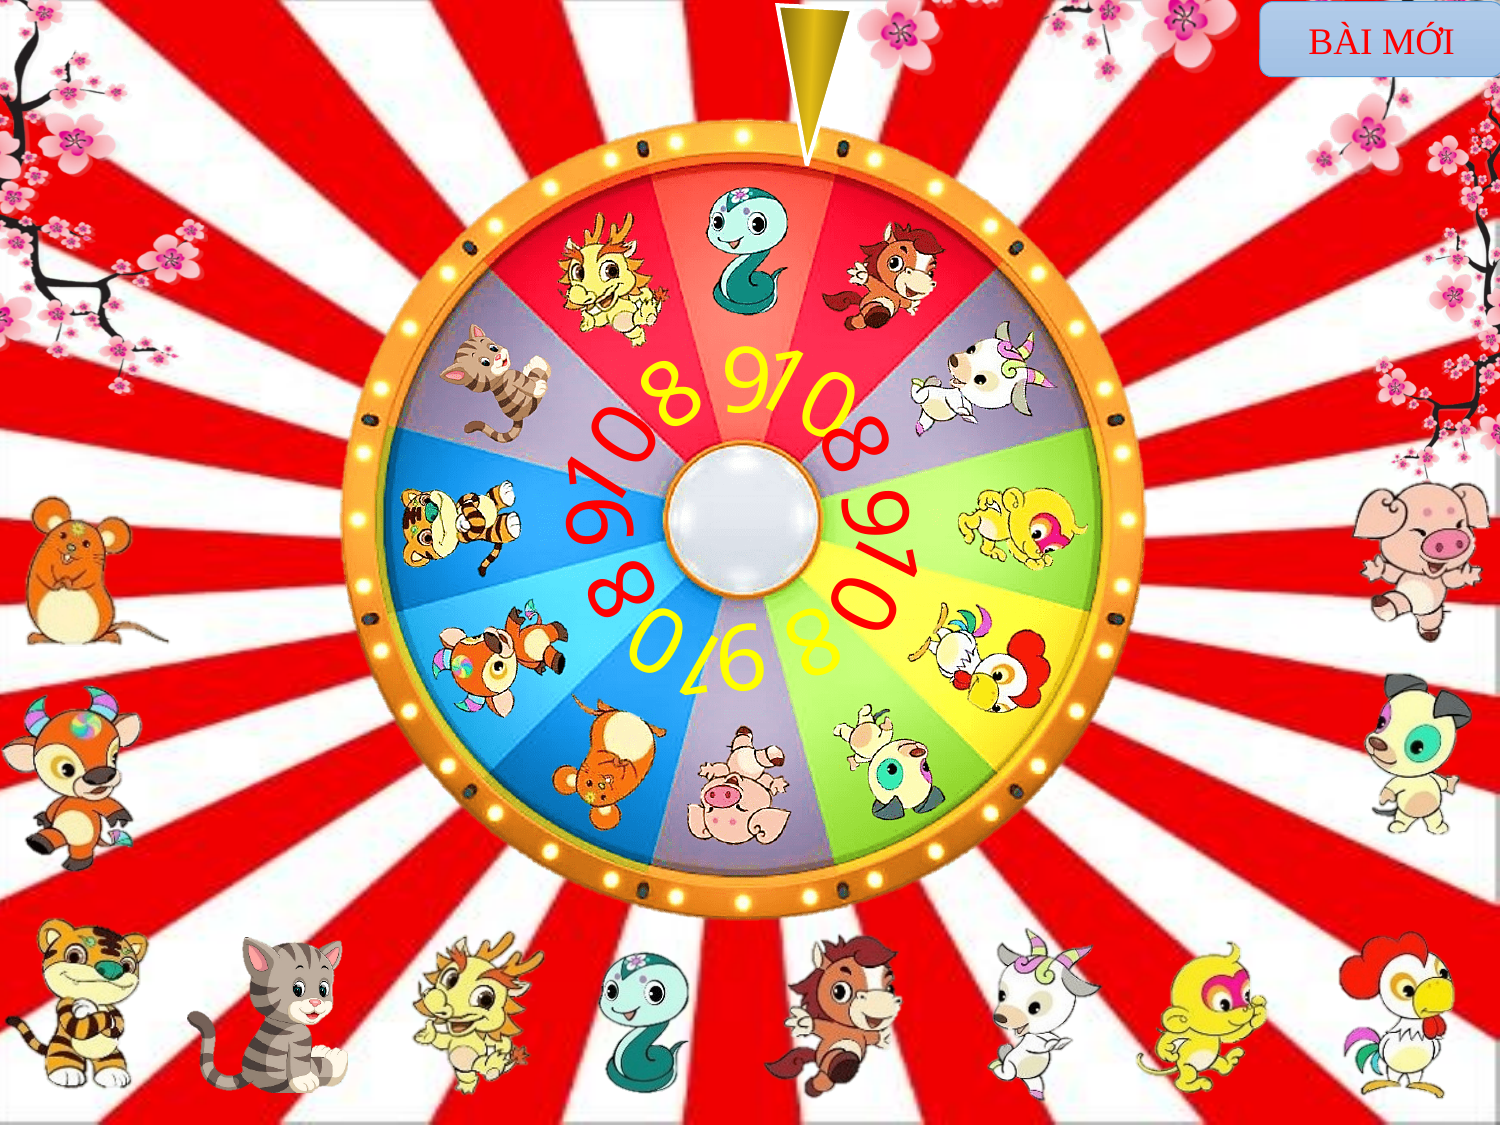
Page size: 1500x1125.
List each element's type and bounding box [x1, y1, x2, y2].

picture [0, 0, 1500, 1125]
text_box [305, 87, 1182, 954]
